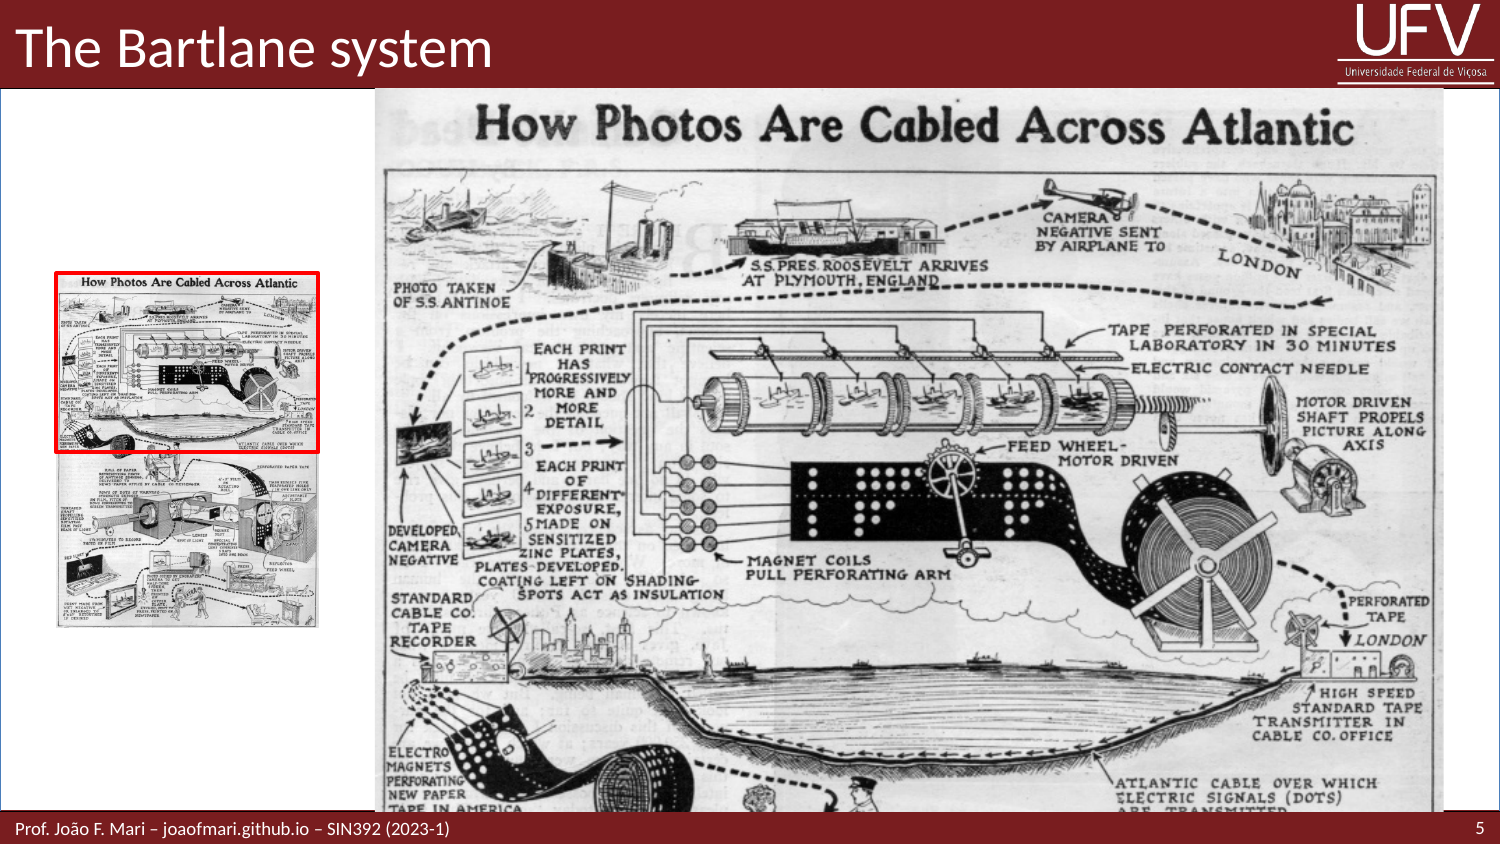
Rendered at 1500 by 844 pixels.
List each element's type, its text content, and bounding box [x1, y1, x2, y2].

footer Prof. João F. Mari – joaofmari.github.io – SIN392 (2023-1) [0, 812, 1034, 844]
slide_number 5 [1328, 811, 1500, 844]
picture [56, 272, 319, 628]
list [1, 88, 373, 812]
picture [374, 88, 1444, 812]
title The Bartlane system [0, 0, 1500, 88]
list [1444, 88, 1499, 811]
